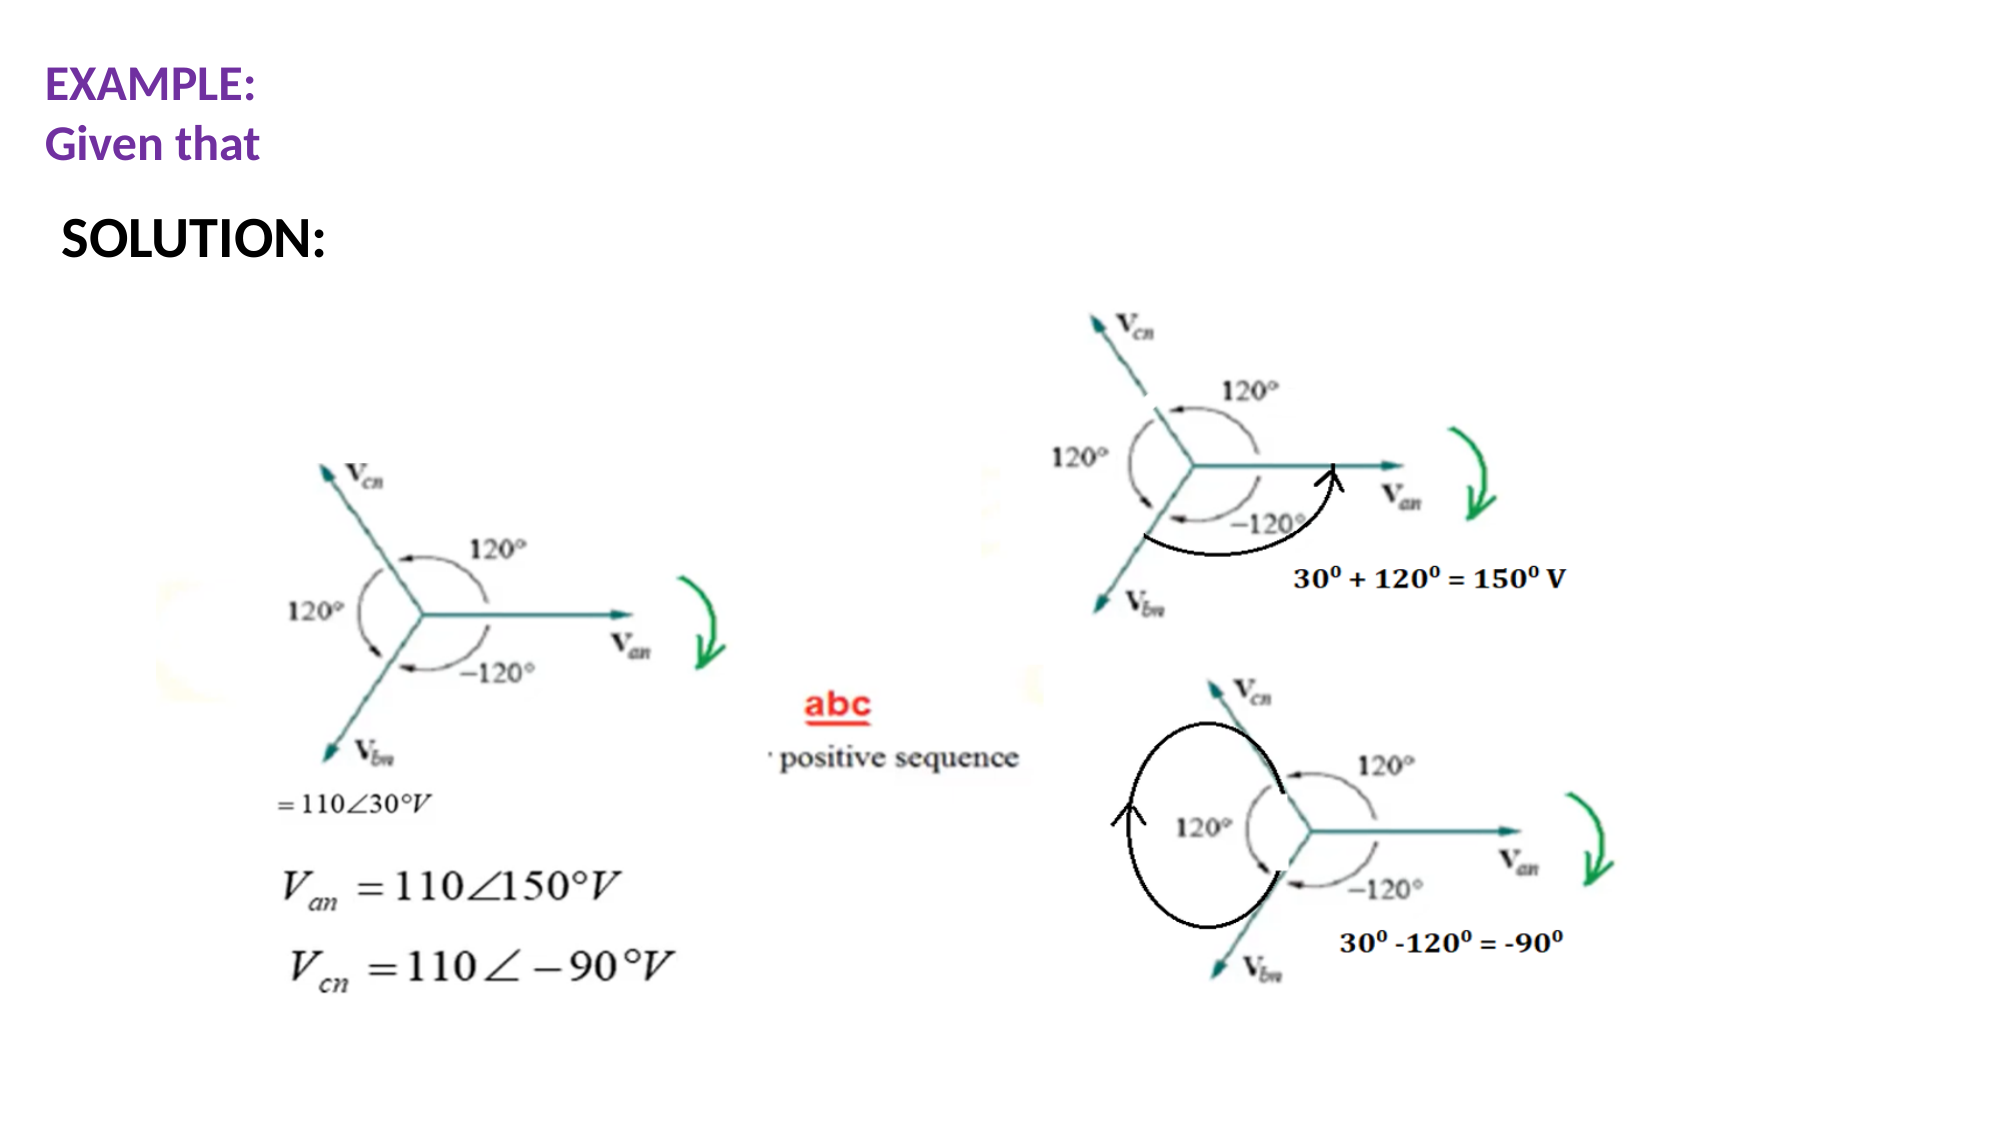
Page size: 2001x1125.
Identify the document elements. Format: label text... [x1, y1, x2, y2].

picture [155, 277, 1649, 1031]
text_box SOLUTION: [46, 191, 753, 277]
